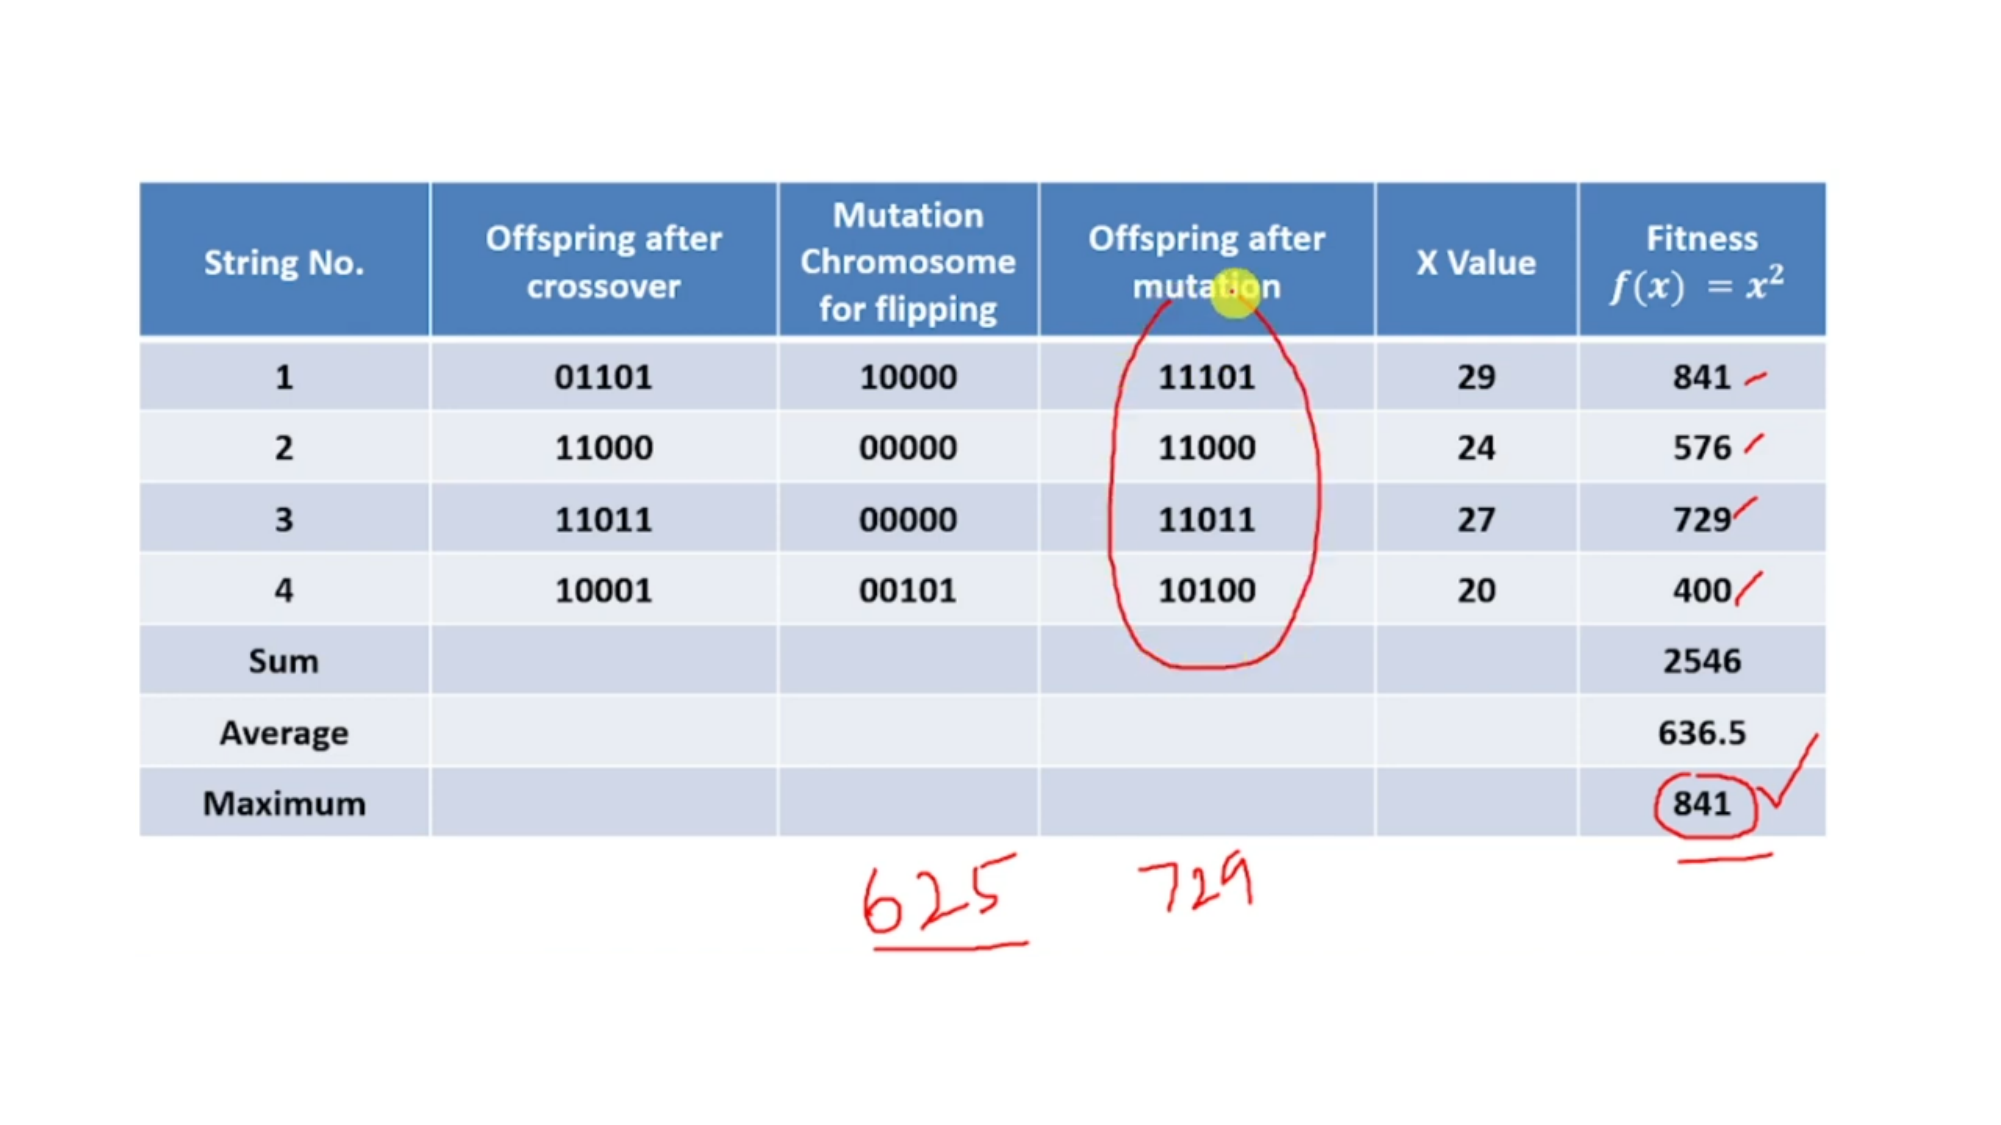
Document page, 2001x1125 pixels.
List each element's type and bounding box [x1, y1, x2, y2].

picture [135, 167, 1865, 957]
